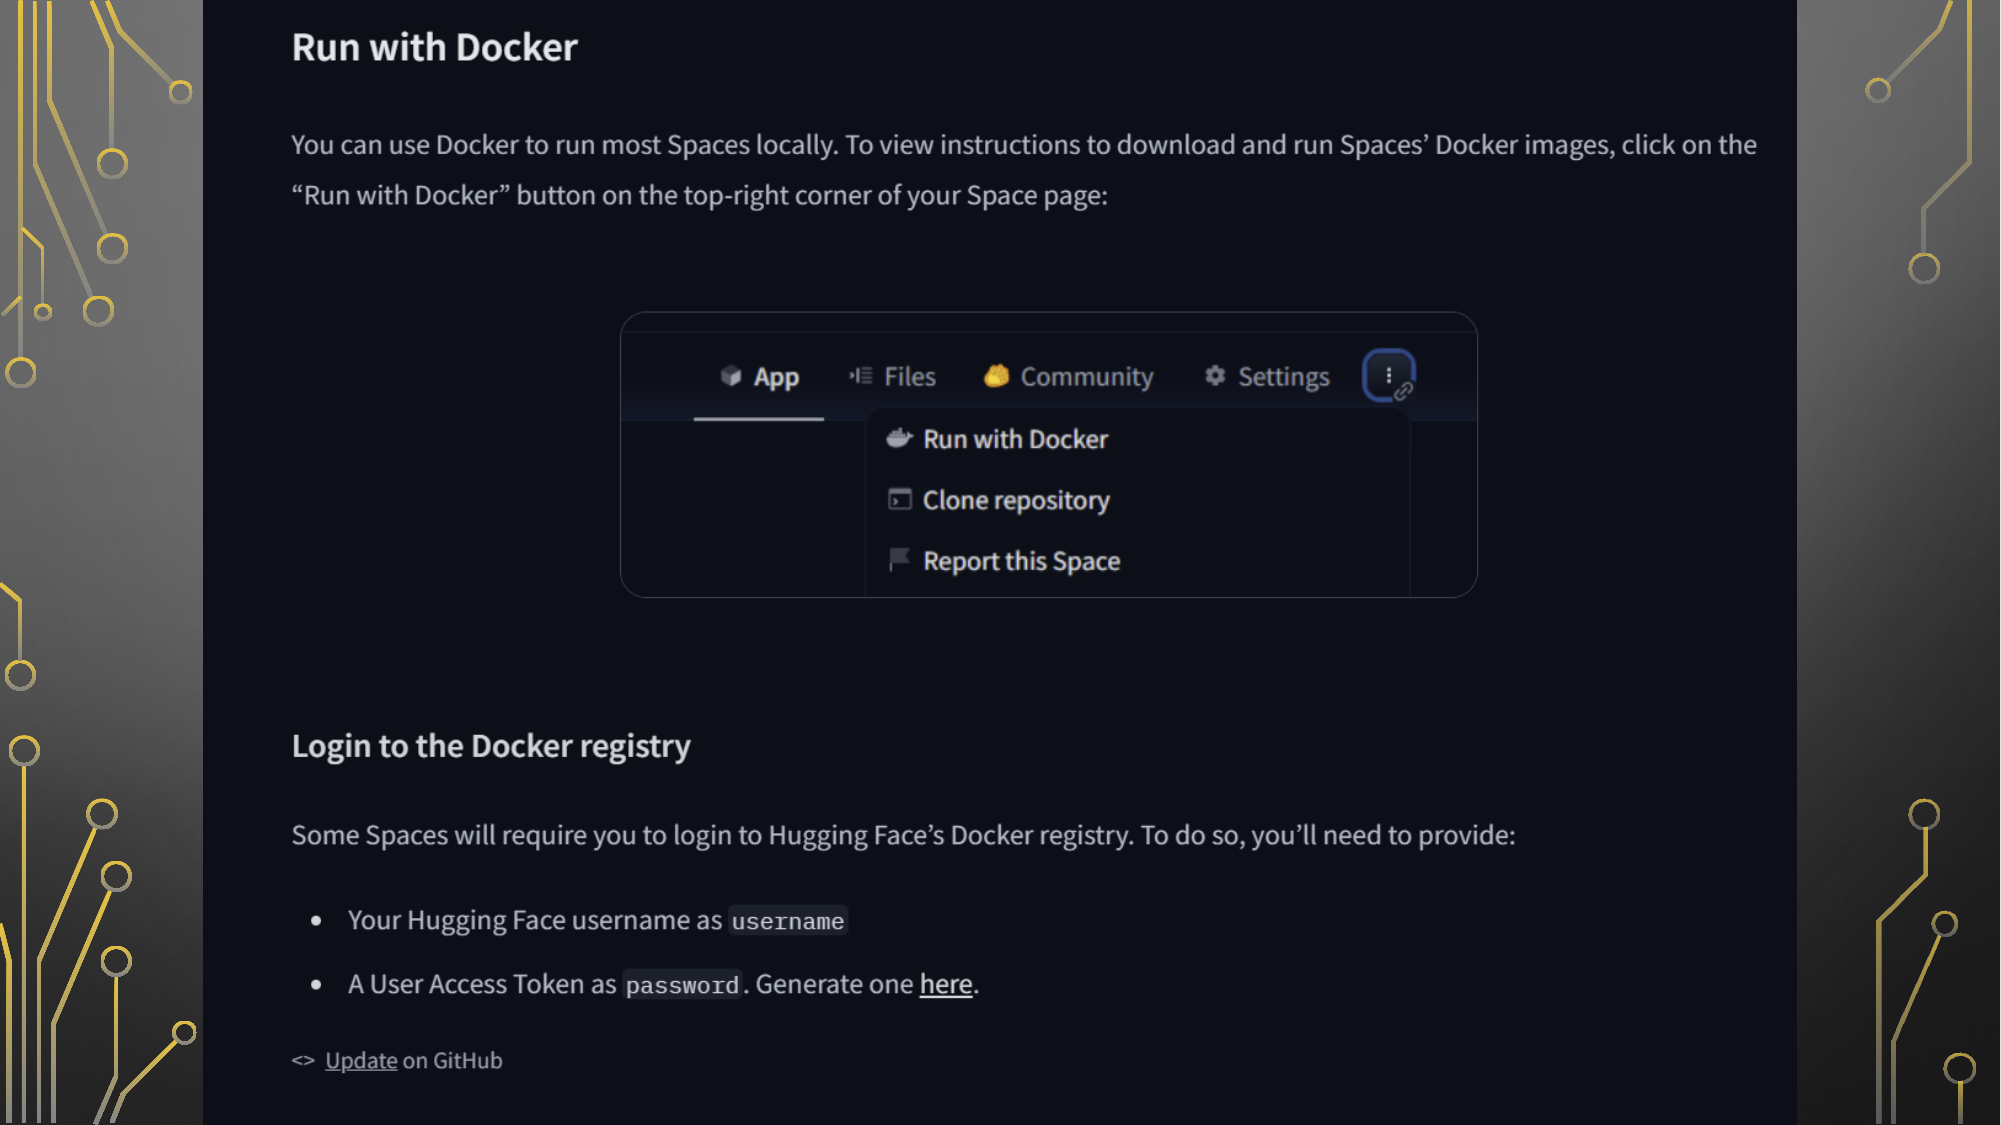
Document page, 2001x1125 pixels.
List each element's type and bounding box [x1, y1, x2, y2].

picture [202, 0, 1797, 1125]
